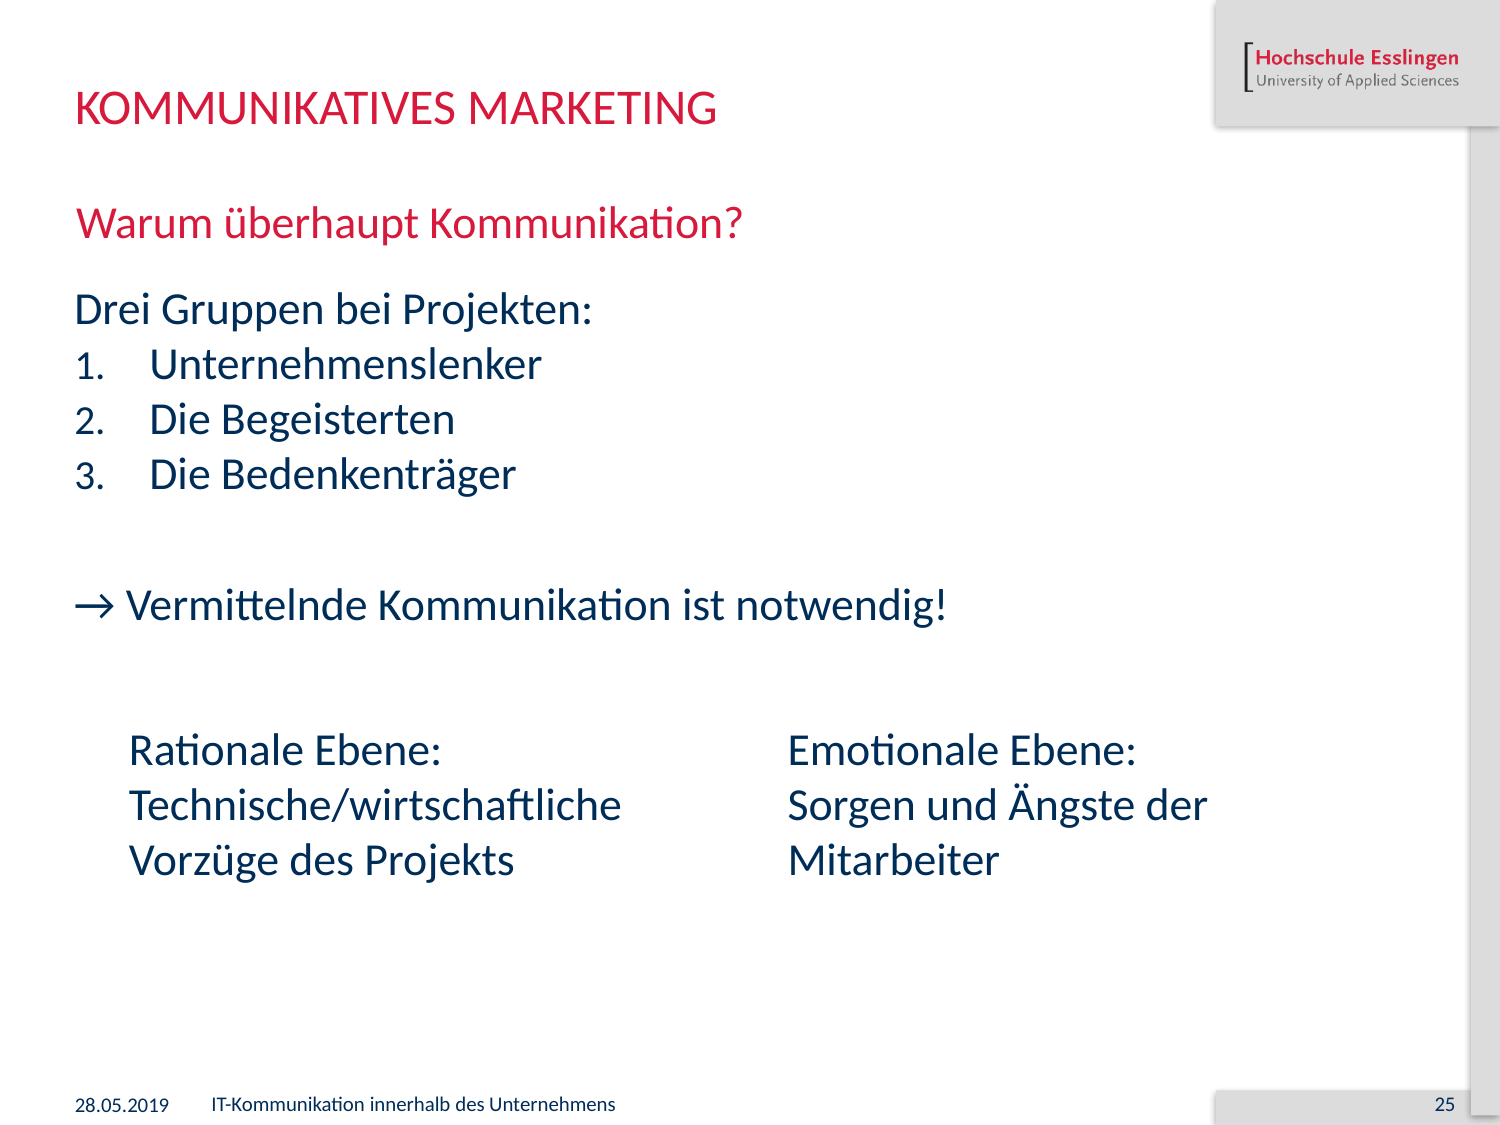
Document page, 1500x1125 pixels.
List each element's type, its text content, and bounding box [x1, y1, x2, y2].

text_box Emotionale Ebene: Sorgen und Ängste der Mitarbeiter [787, 712, 1238, 948]
list Drei Gruppen bei Projekten: Unternehmenslenker Die Begeisterten Die Bedenkenträger [74, 278, 1188, 522]
slide_number 25 [1376, 1090, 1471, 1125]
title Kommunikatives Marketing [75, 75, 1188, 136]
footer IT-Kommunikation innerhalb des Unternehmens [211, 1090, 1188, 1125]
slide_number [74, 1090, 211, 1125]
text_box Rationale Ebene: Technische/wirtschaftliche Vorzüge des Projekts [128, 712, 651, 948]
text_box → Vermittelnde Kommunikation ist notwendig! [74, 566, 1188, 637]
list Warum überhaupt Kommunikation? [76, 192, 1188, 258]
